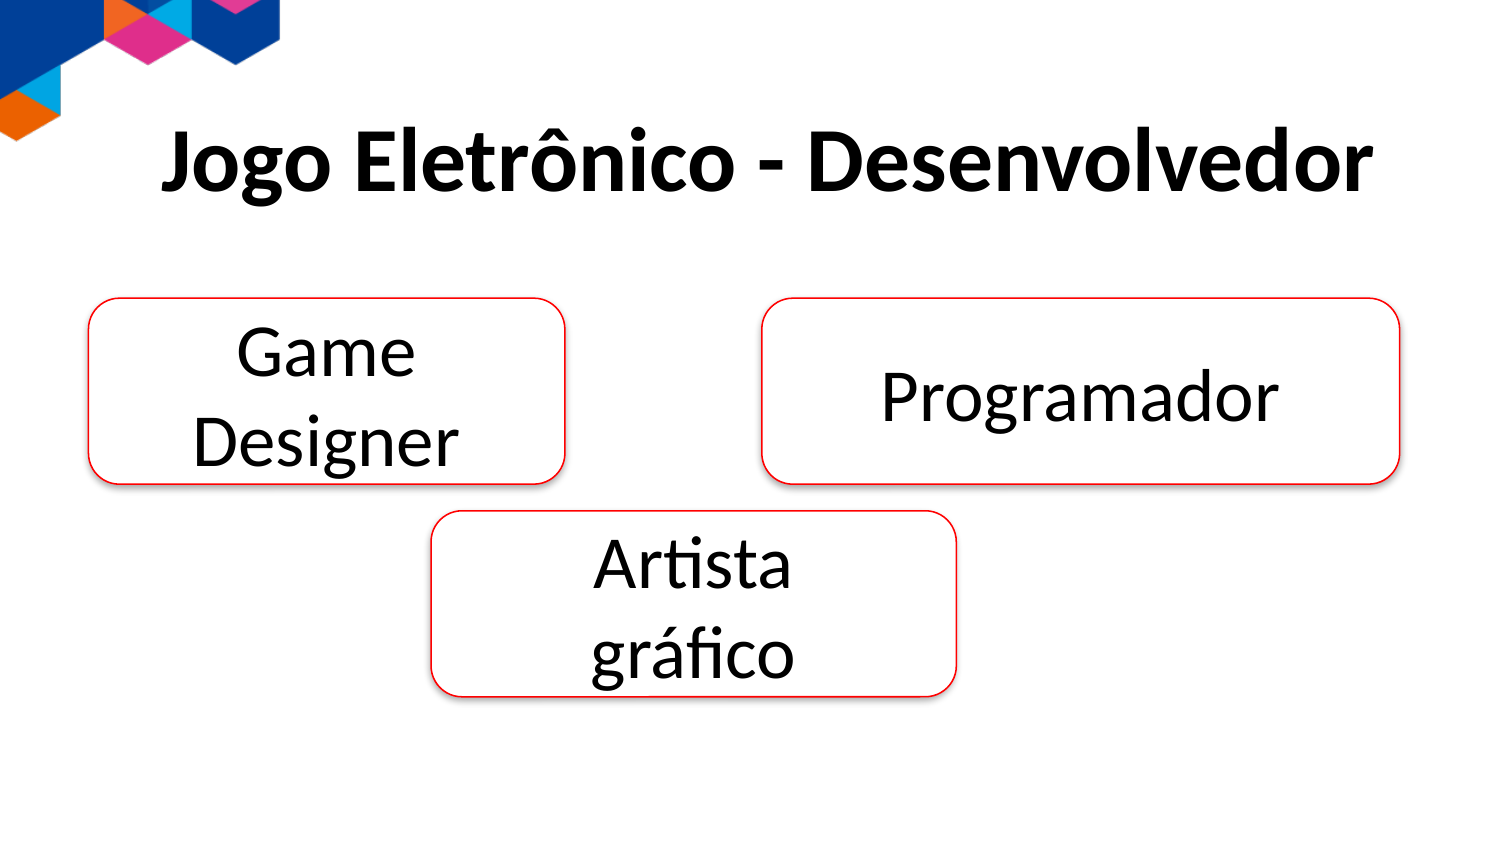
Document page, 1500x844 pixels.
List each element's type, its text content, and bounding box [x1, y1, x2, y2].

text_box Game Designer [87, 297, 566, 485]
title Jogo Eletrônico - Desenvolvedor [137, 84, 1400, 225]
text_box Programador [761, 297, 1401, 485]
text_box Artista gráfico [430, 510, 958, 698]
picture [0, 0, 823, 460]
